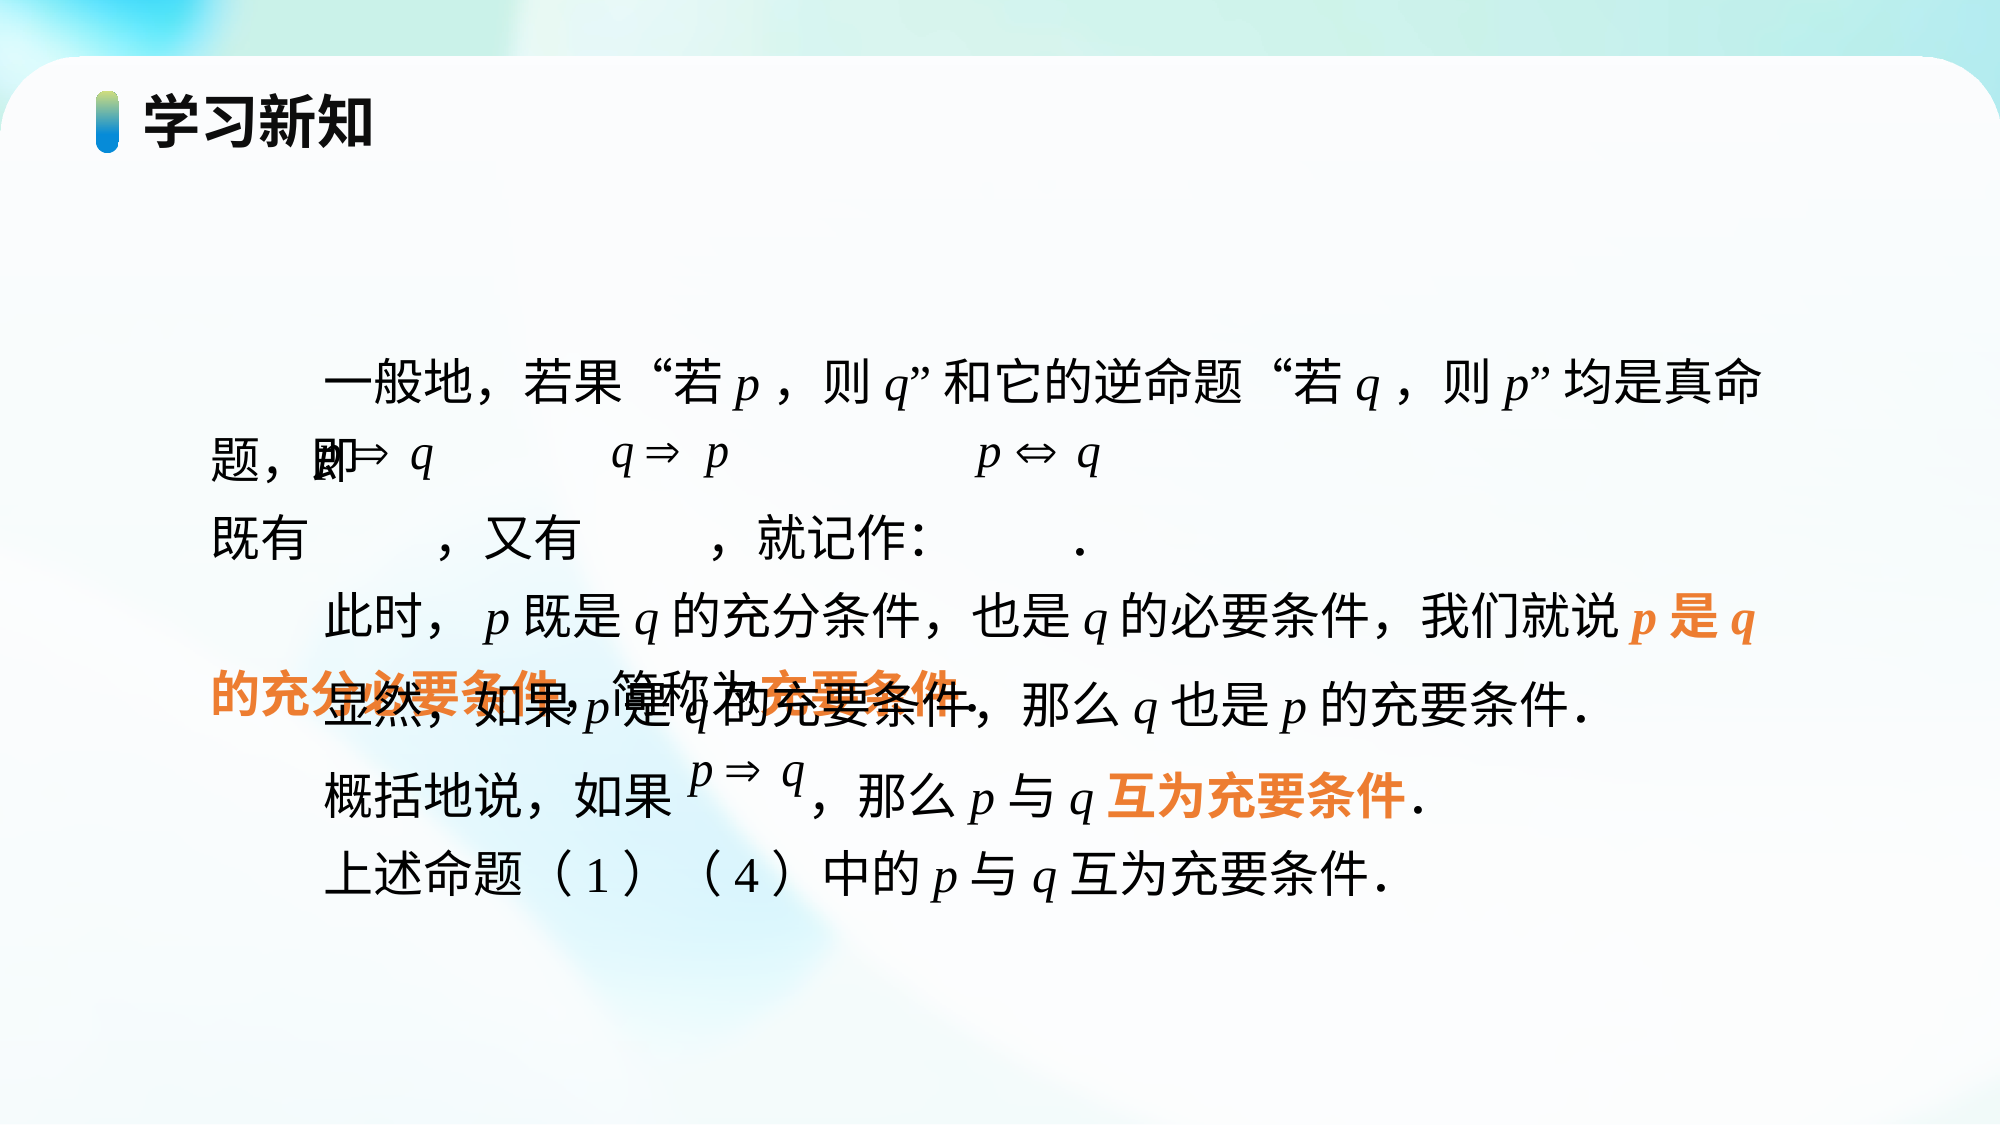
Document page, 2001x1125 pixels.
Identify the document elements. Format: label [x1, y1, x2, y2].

text_box [195, 325, 1798, 656]
text_box [195, 738, 2000, 912]
text_box [95, 77, 949, 164]
picture [0, 0, 2000, 1125]
